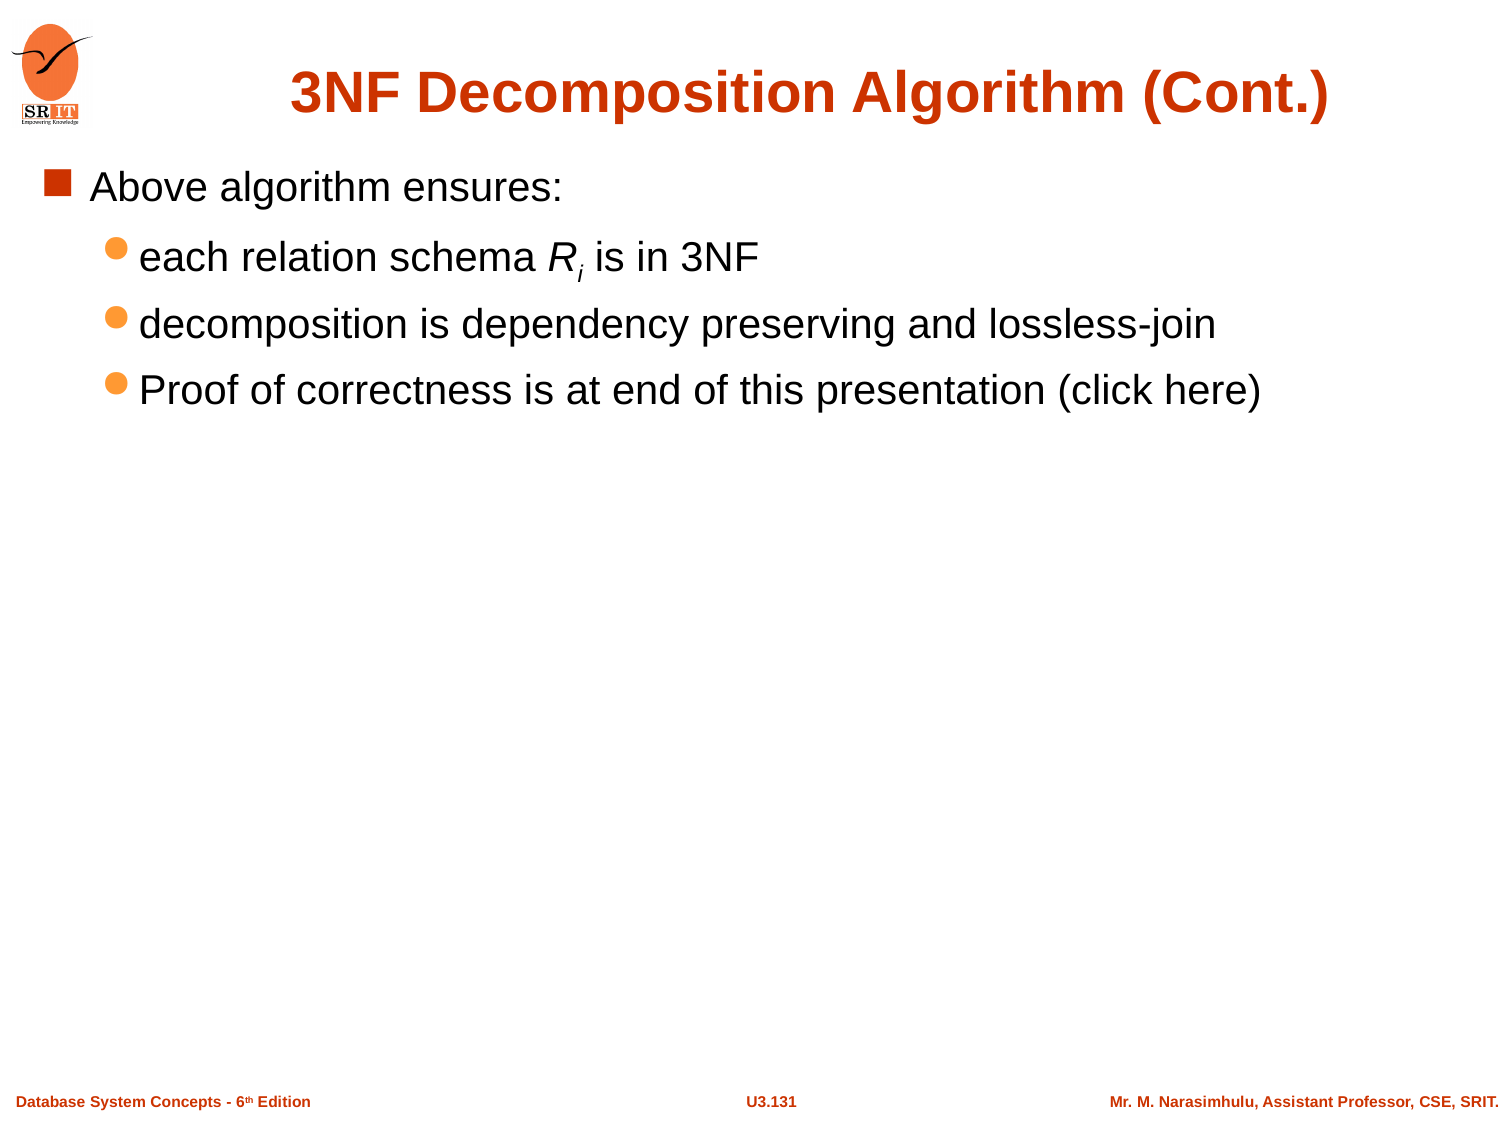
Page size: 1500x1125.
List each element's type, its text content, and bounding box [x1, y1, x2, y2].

picture [11, 19, 93, 128]
list Above algorithm ensures: each relation schema Ri is in 3NF decomposition is dependency preserving and lossless-join Proof of correctness is at end of this presentation (click here) [32, 157, 1425, 471]
title 3NF Decomposition Algorithm (Cont.) [196, 24, 1426, 132]
